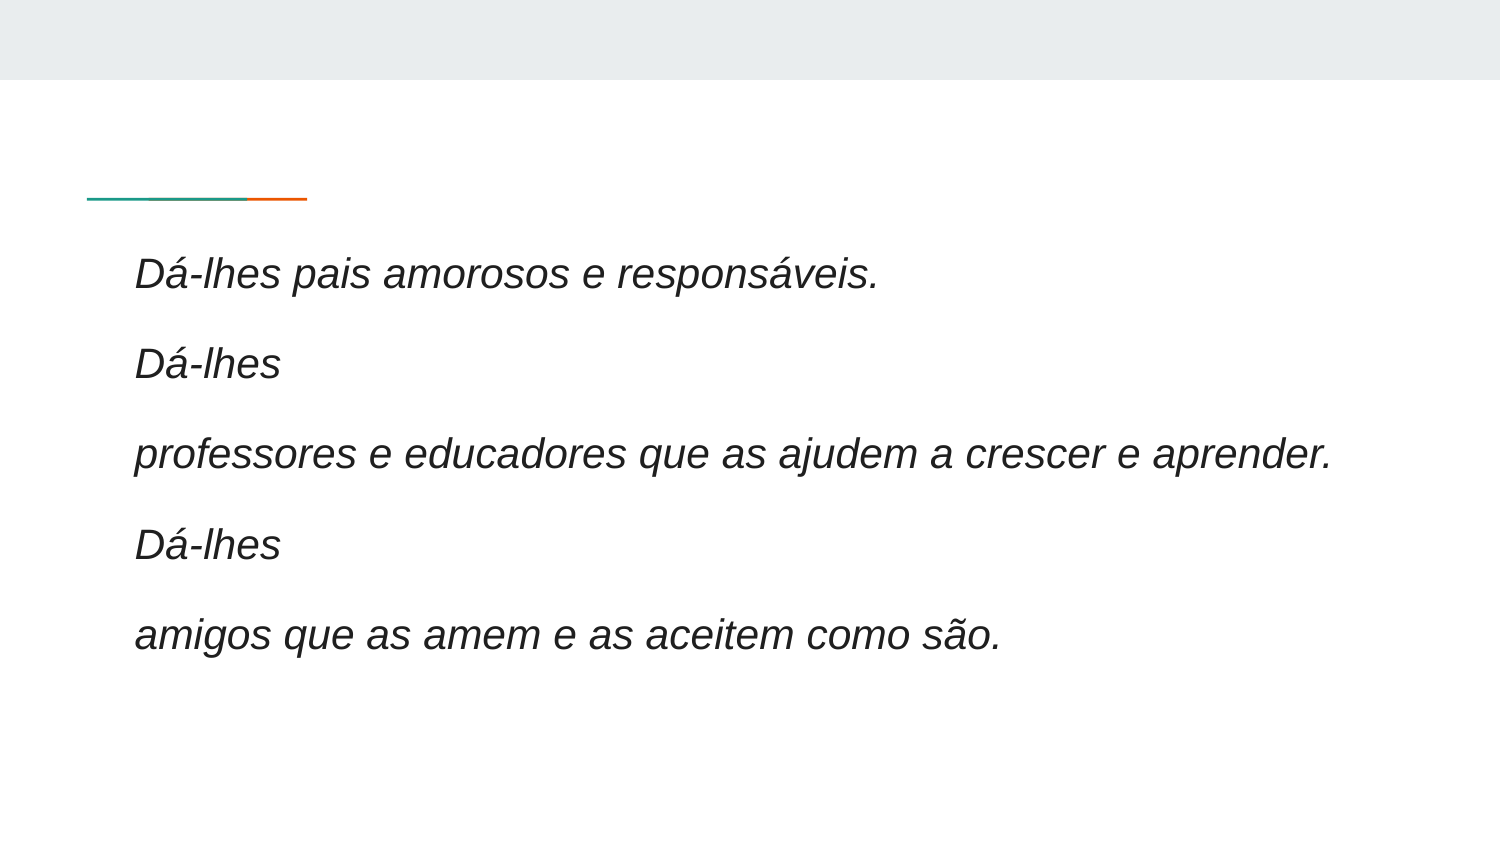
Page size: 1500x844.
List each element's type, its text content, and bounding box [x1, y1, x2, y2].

list Dá-lhes pais amorosos e responsáveis. Dá-lhes professores e educadores que as ajudem a crescer e aprender. Dá-lhes amigos que as amem e as aceitem como são. [119, 223, 1381, 712]
